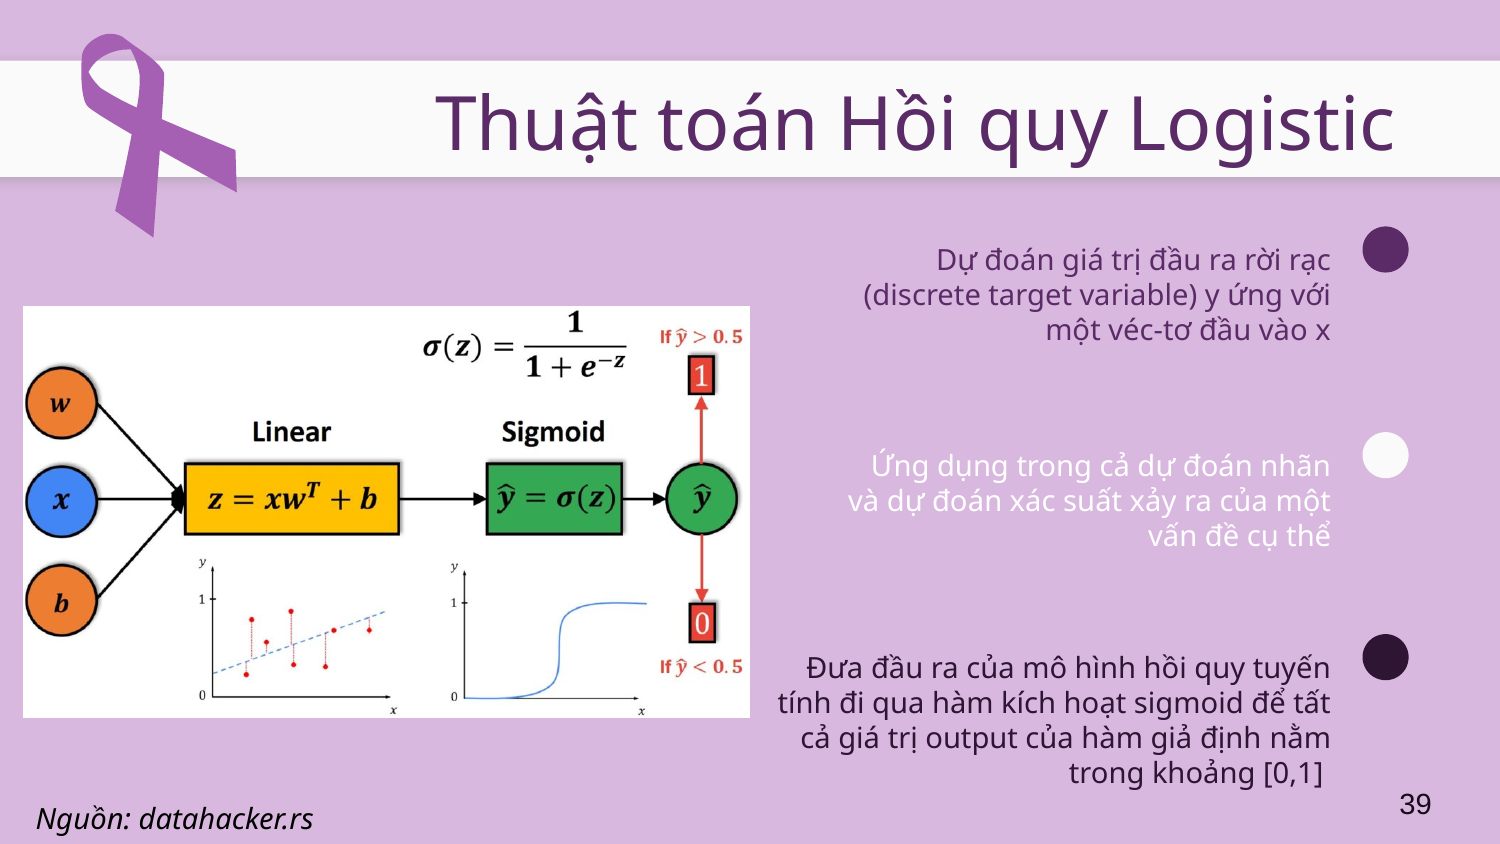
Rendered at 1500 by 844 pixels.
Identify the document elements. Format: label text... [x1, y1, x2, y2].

text_box [1362, 226, 1409, 273]
text_box Nguồn: datahacker.rs [20, 793, 330, 843]
picture [23, 306, 751, 719]
text_box Dự đoán giá trị đầu ra rời rạc (discrete target variable) y ứng với một véc-tơ đầu vào x [818, 226, 1347, 364]
text_box [1362, 432, 1409, 479]
text_box [1362, 634, 1409, 681]
title Thuật toán Hồi quy Logistic [88, 60, 1412, 155]
text_box Ứng dụng trong cả dự đoán nhãn và dự đoán xác suất xảy ra của một vấn đề cụ thể [818, 432, 1347, 569]
text_box Đưa đầu ra của mô hình hồi quy tuyến tính đi qua hàm kích hoạt sigmoid để tất cả giá trị output của hàm giả định nằm trong khoảng [0,1] [749, 634, 1347, 802]
slide_number 39 [1109, 780, 1447, 826]
